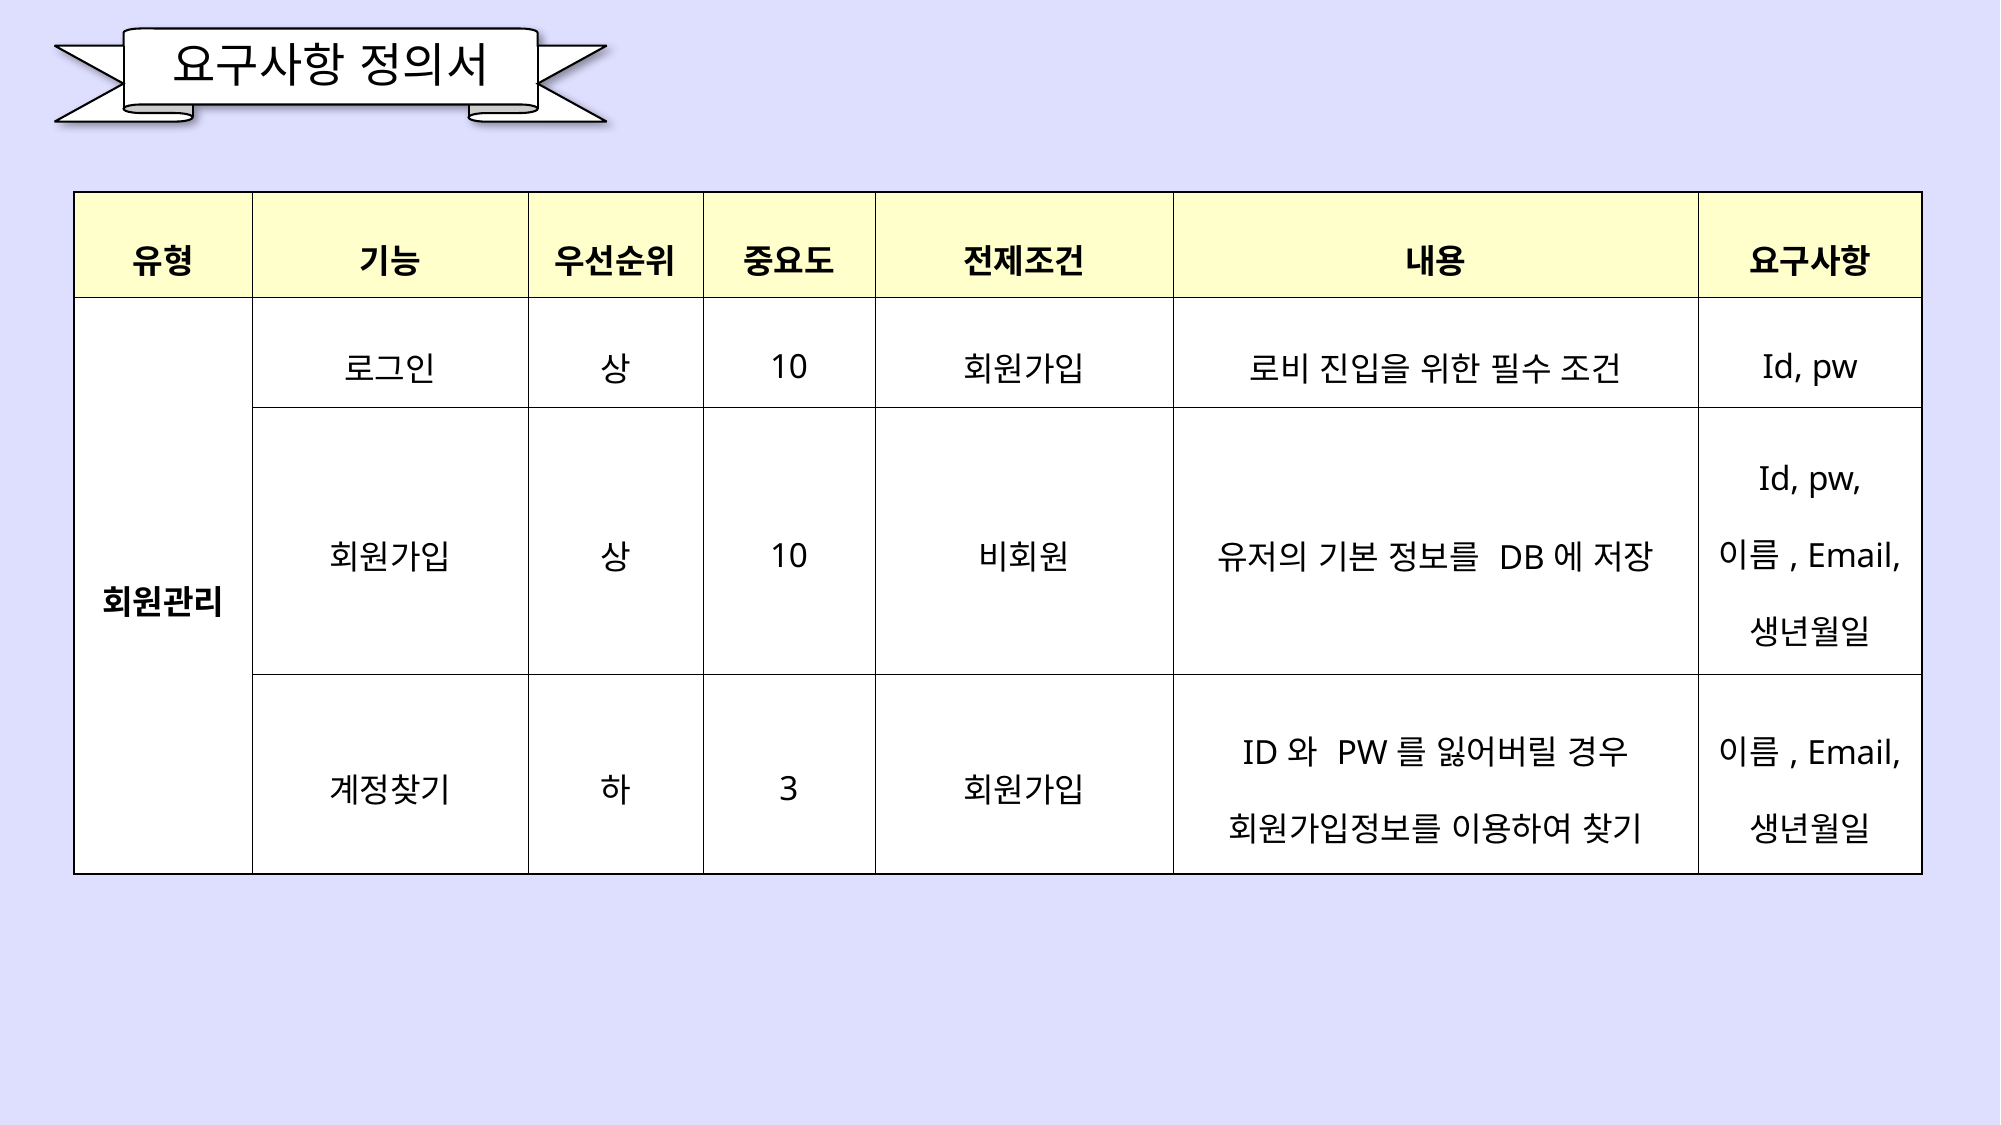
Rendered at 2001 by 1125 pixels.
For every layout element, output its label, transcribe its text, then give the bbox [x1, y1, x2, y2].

table_header 전제조건 [876, 193, 1173, 297]
table_header 내용 [1174, 193, 1698, 297]
table_cell 10 [704, 408, 875, 674]
table_cell 3 [704, 675, 875, 873]
table_cell ID와 PW를 잃어버릴 경우 회원가입정보를 이용하여 찾기 [1174, 675, 1698, 873]
table_cell 이름, Email, 생년월일 [1699, 675, 1921, 873]
table_cell 회원가입 [876, 675, 1173, 873]
table_header 기능 [253, 193, 528, 297]
table_cell 상 [529, 408, 703, 674]
table_cell 로그인 [253, 298, 528, 407]
table_header 중요도 [704, 193, 875, 297]
table_cell 10 [704, 298, 875, 407]
text_box 요구사항 정의서 [133, 25, 529, 102]
table_header 우선순위 [529, 193, 703, 297]
table_cell 회원가입 [876, 298, 1173, 407]
text_box [54, 27, 608, 123]
table_cell 계정찾기 [253, 675, 528, 873]
table_cell Id, pw, 이름, Email, 생년월일 [1699, 408, 1921, 674]
table_cell 상 [529, 298, 703, 407]
table_cell 하 [529, 675, 703, 873]
table_header 유형 [75, 193, 252, 297]
table_cell 회원관리 [75, 298, 252, 873]
table_cell 비회원 [876, 408, 1173, 674]
table_cell 로비 진입을 위한 필수 조건 [1174, 298, 1698, 407]
table_cell Id, pw [1699, 298, 1921, 407]
table_header 요구사항 [1699, 193, 1921, 297]
table_cell 유저의 기본 정보를 DB에 저장 [1174, 408, 1698, 674]
table_cell 회원가입 [253, 408, 528, 674]
